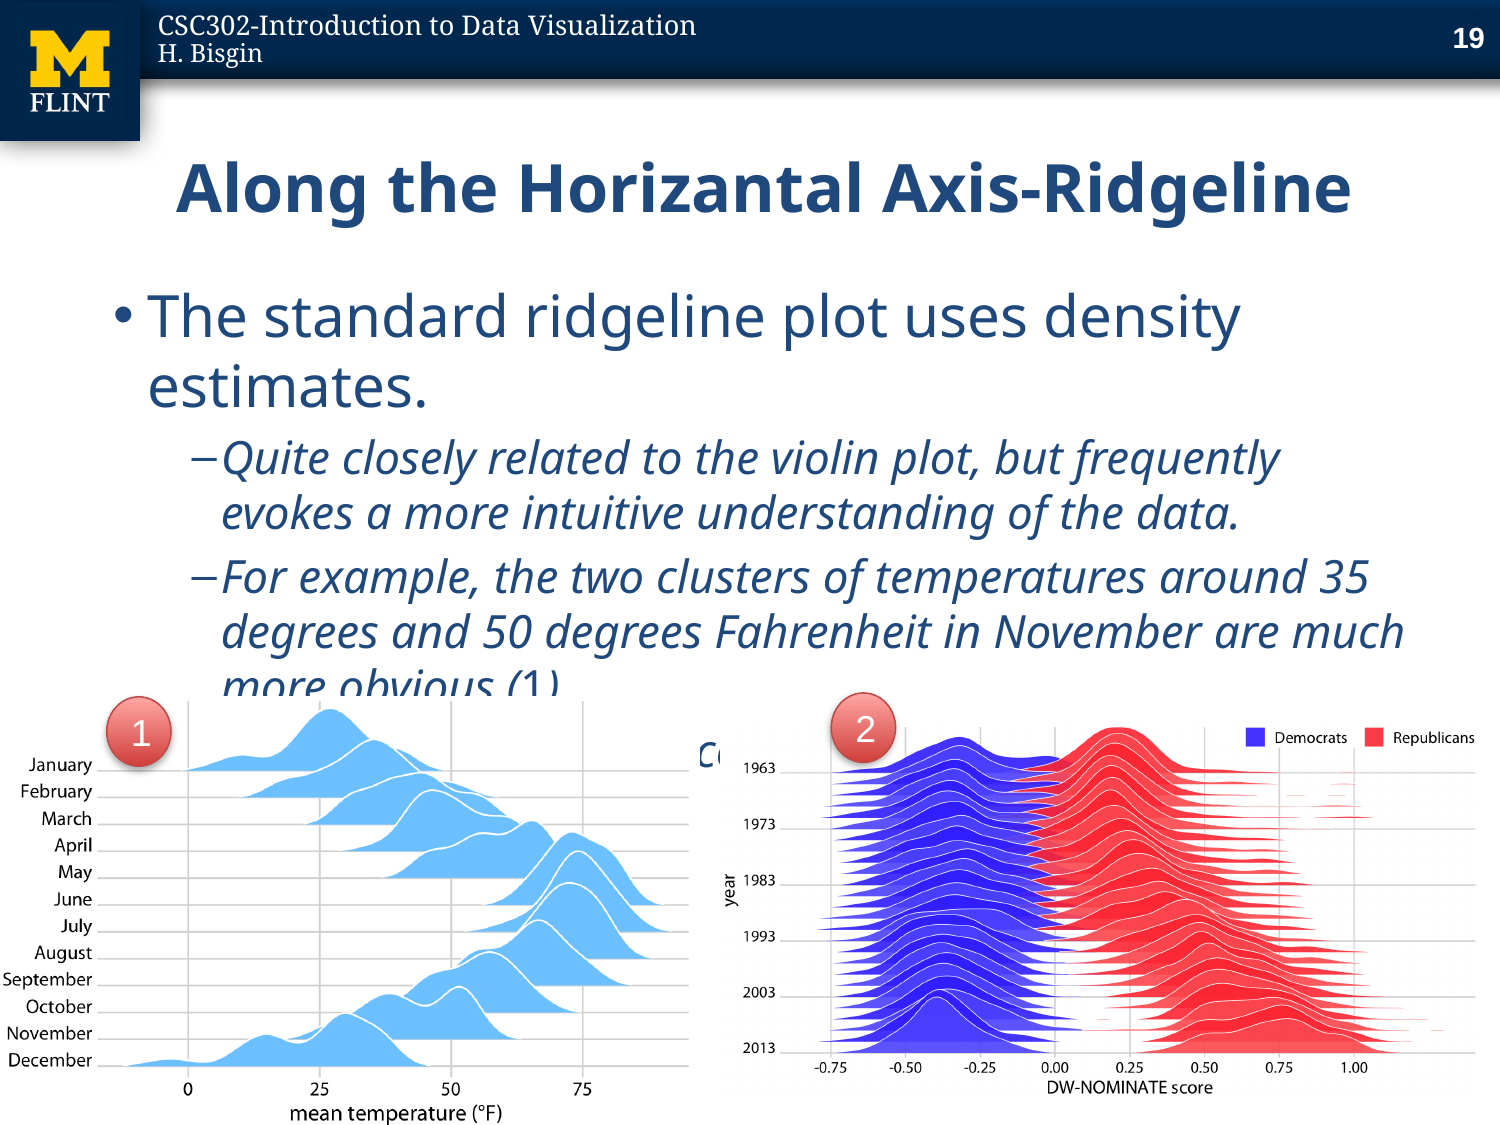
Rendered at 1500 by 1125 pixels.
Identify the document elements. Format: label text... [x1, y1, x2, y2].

slide_number 19 [1149, 6, 1500, 67]
picture [0, 0, 1500, 1125]
text_box 2 [831, 692, 896, 720]
title Along the Horizantal Axis-Ridgeline [73, 109, 1457, 263]
list The standard ridgeline plot uses density estimates. Quite closely related to the violin plot, but frequently evokes a more intuitive understanding of the data. For example, the two clusters of temperatures around 35 degrees and 50 degrees Fahrenheit in November are much more obvious (1). work well if we want to compare two trends over time (2) [75, 269, 1425, 990]
